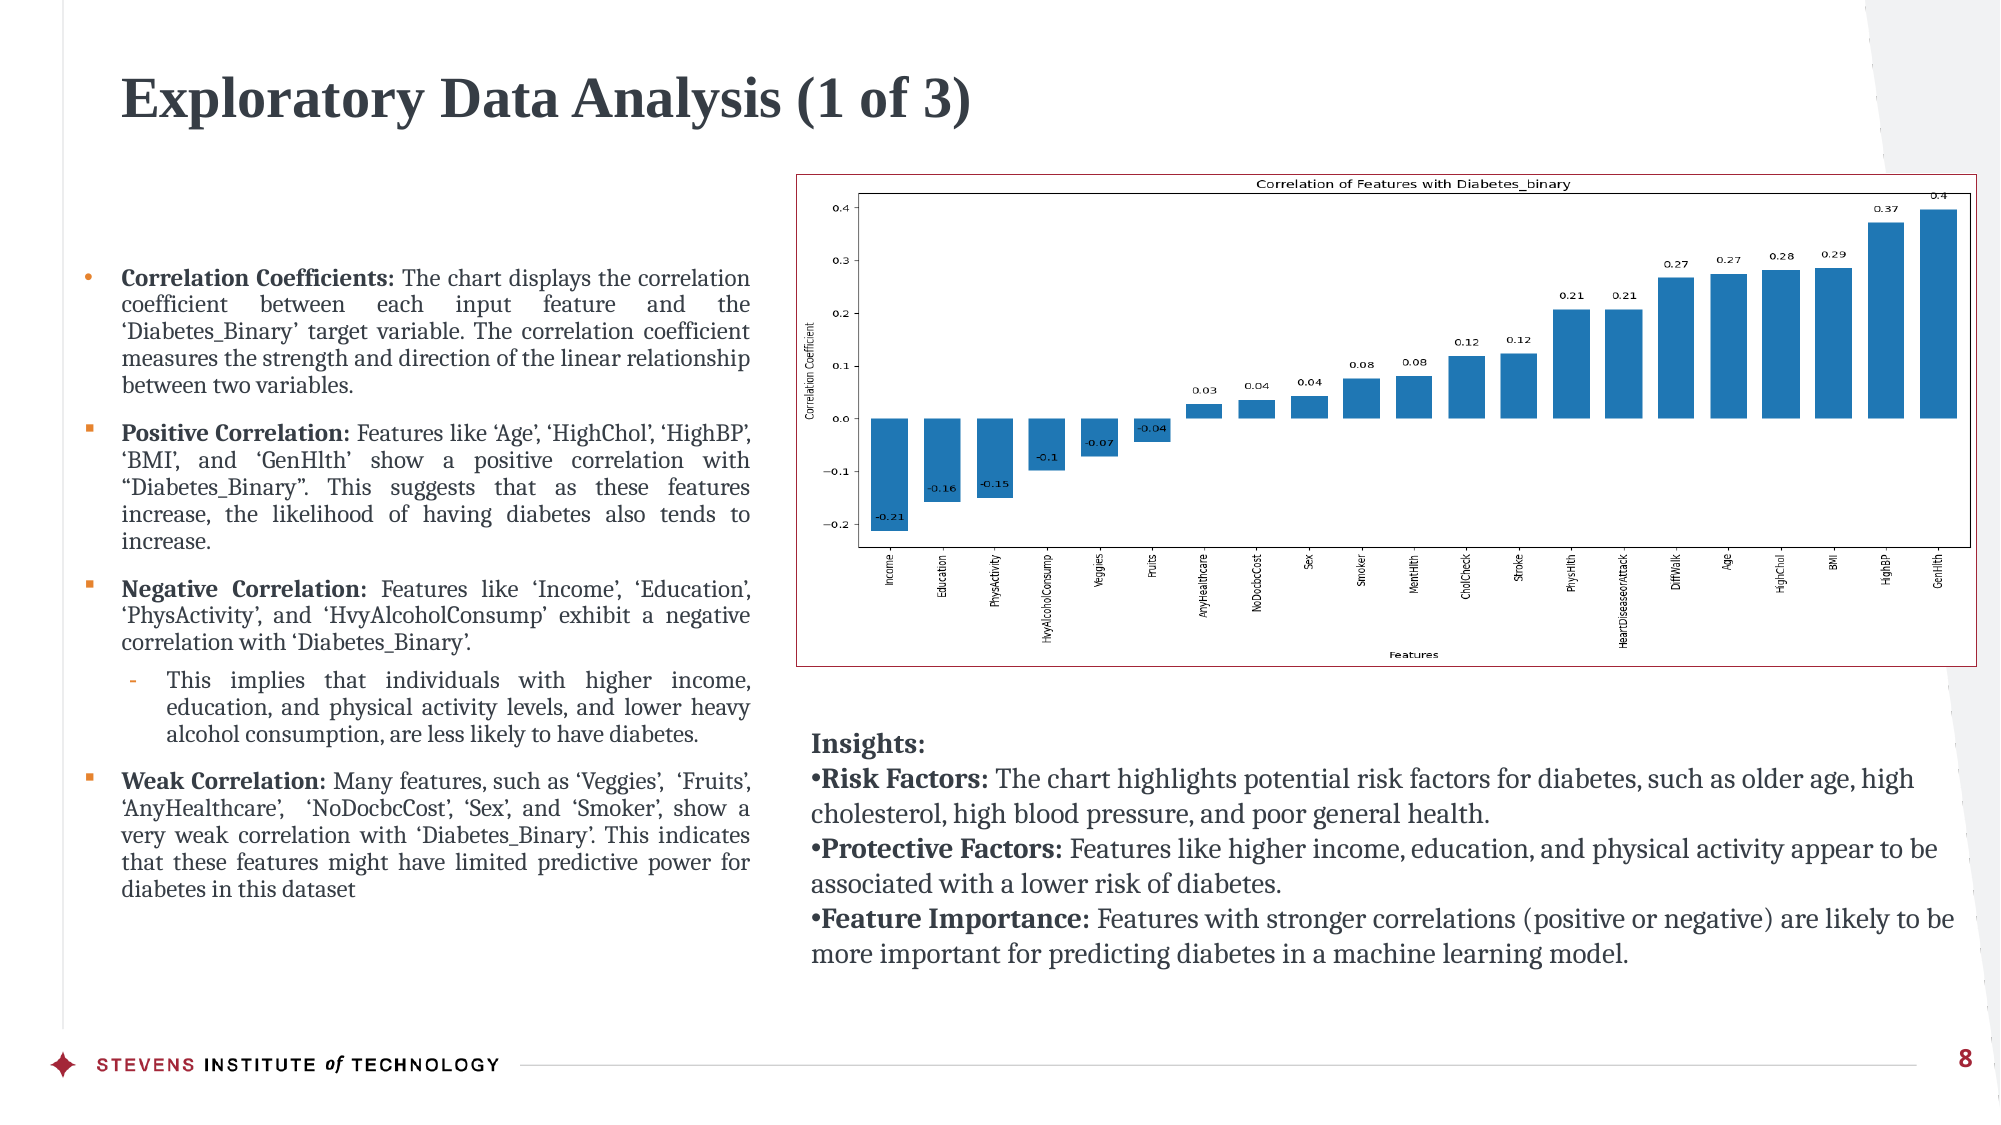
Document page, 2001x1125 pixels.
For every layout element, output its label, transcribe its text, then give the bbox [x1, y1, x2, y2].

text_box Exploratory Data Analysis (1 of 3) [106, 59, 1863, 181]
text_box Correlation Coefficients: The chart displays the correlation coefficient between each input feature and the ‘Diabetes_Binary’ target variable. The correlation coefficient measures the strength and direction of the linear relationship between two variables. Positive Correlation: Features like ‘Age’, ‘HighChol’, ‘HighBP’, ‘BMI’, and ‘GenHlth’ show a positive correlation with “Diabetes_Binary”. This suggests that as these features increase, the likelihood of having diabetes also tends to increase. Negative Correlation: Features like ‘Income’, ‘Education’, ‘PhysActivity’, and ‘HvyAlcoholConsump’ exhibit a negative correlation with ‘Diabetes_Binary’. This implies that individuals with higher income, education, and physical activity levels, and lower heavy alcohol consumption, are less likely to have diabetes. Weak Correlation: Many features, such as ‘Veggies’, ‘Fruits’, ‘AnyHealthcare’, ‘NoDocbcCost’, ‘Sex’, and ‘Smoker’, show a very weak correlation with ‘Diabetes_Binary’. This indicates that these features might have limited predictive power for diabetes in this dataset [69, 155, 767, 1012]
slide_number 8 [1538, 1029, 1988, 1090]
text_box Insights: Risk Factors: The chart highlights potential risk factors for diabetes, such as older age, high cholesterol, high blood pressure, and poor general health. Protective Factors: Features like higher income, education, and physical activity appear to be associated with a lower risk of diabetes. Feature Importance: Features with stronger correlations (positive or negative) are likely to be more important for predicting diabetes in a machine learning model. [796, 717, 1990, 977]
picture [796, 173, 1977, 666]
